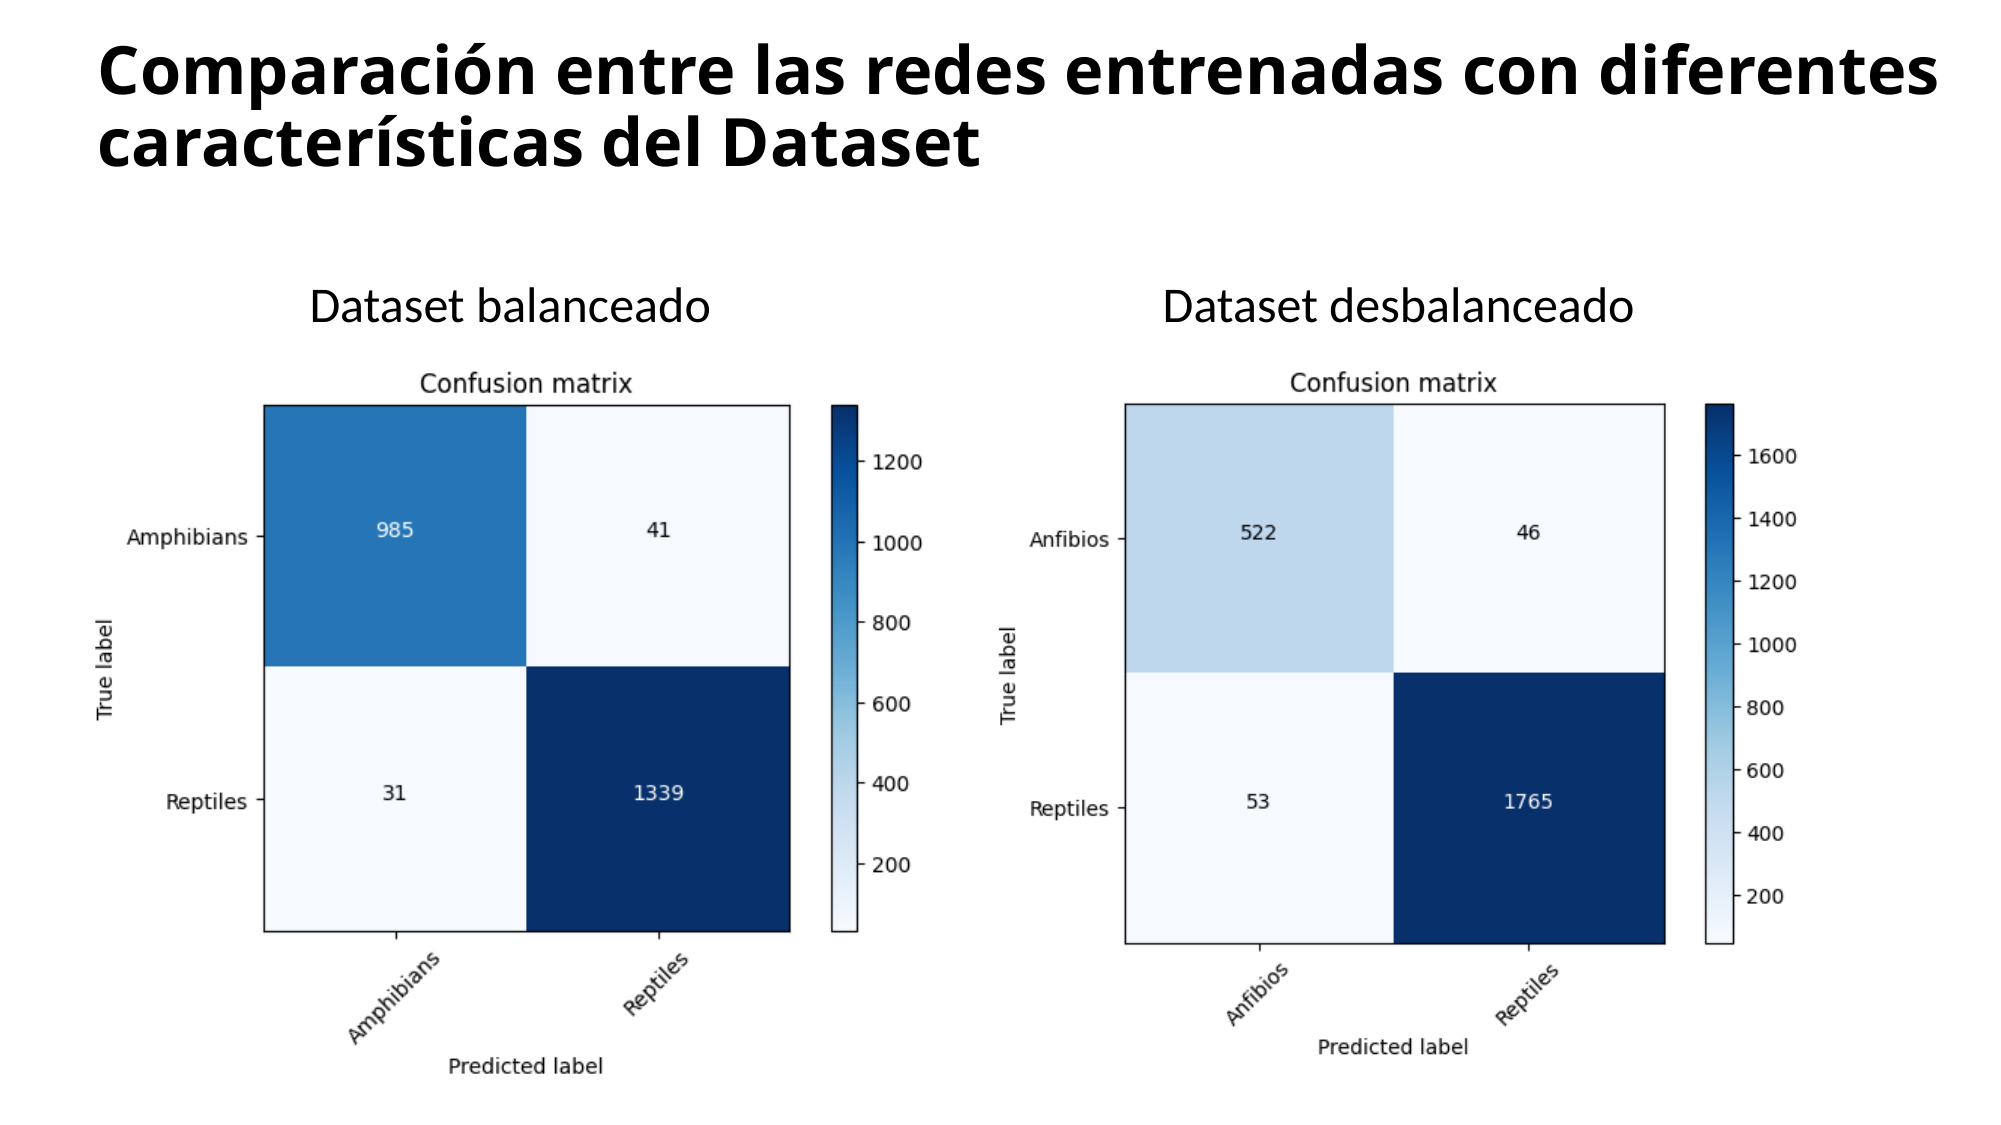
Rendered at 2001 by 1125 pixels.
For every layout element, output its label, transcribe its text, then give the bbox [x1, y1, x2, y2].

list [986, 357, 1812, 1072]
text_box Dataset desbalanceado [1147, 265, 1650, 340]
text_box Dataset balanceado [294, 265, 726, 340]
title Comparación entre las redes entrenadas con diferentes características del Dataset [82, 0, 1970, 218]
picture [82, 357, 938, 1092]
